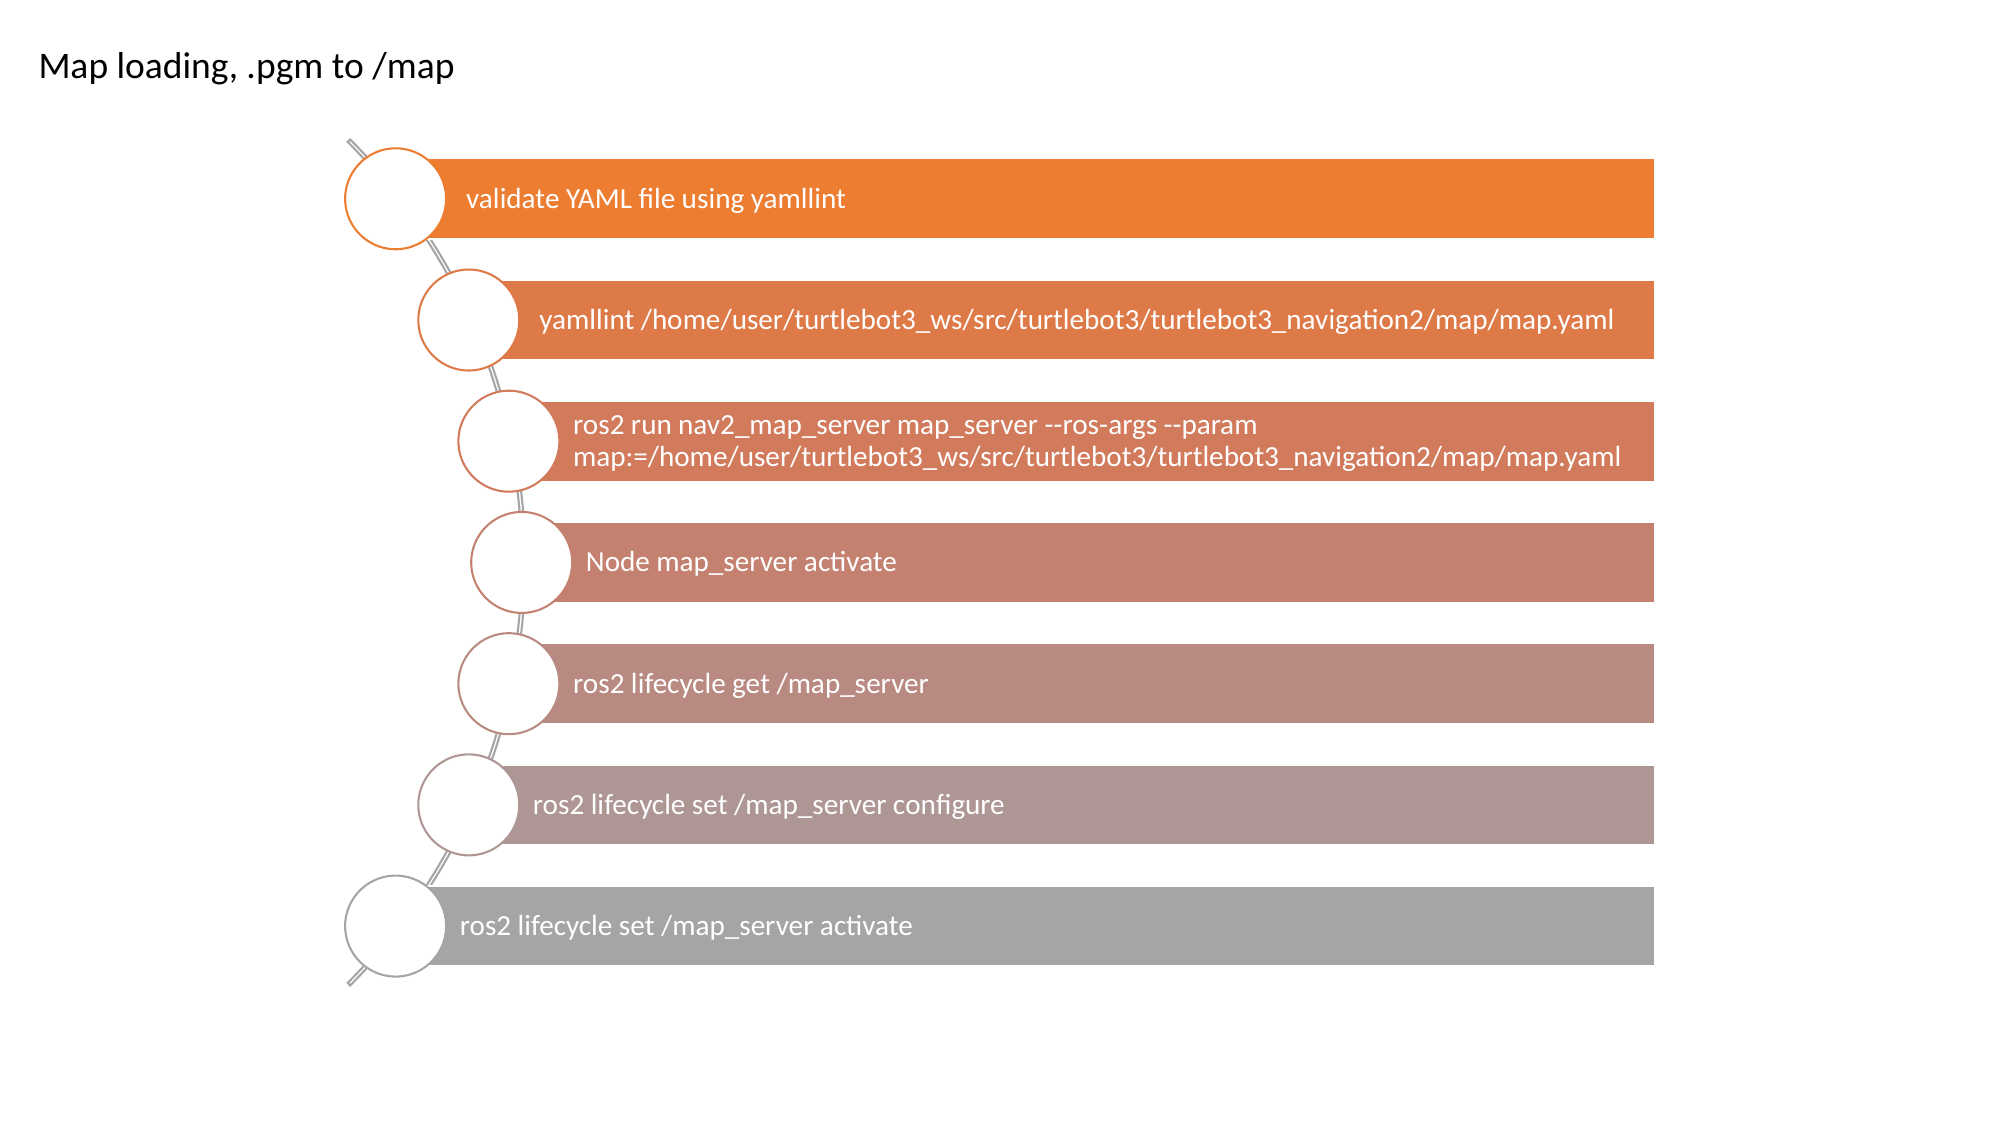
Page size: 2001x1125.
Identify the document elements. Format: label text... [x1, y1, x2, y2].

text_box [333, 117, 1667, 1007]
text_box Map loading, .pgm to /map [23, 33, 1024, 94]
